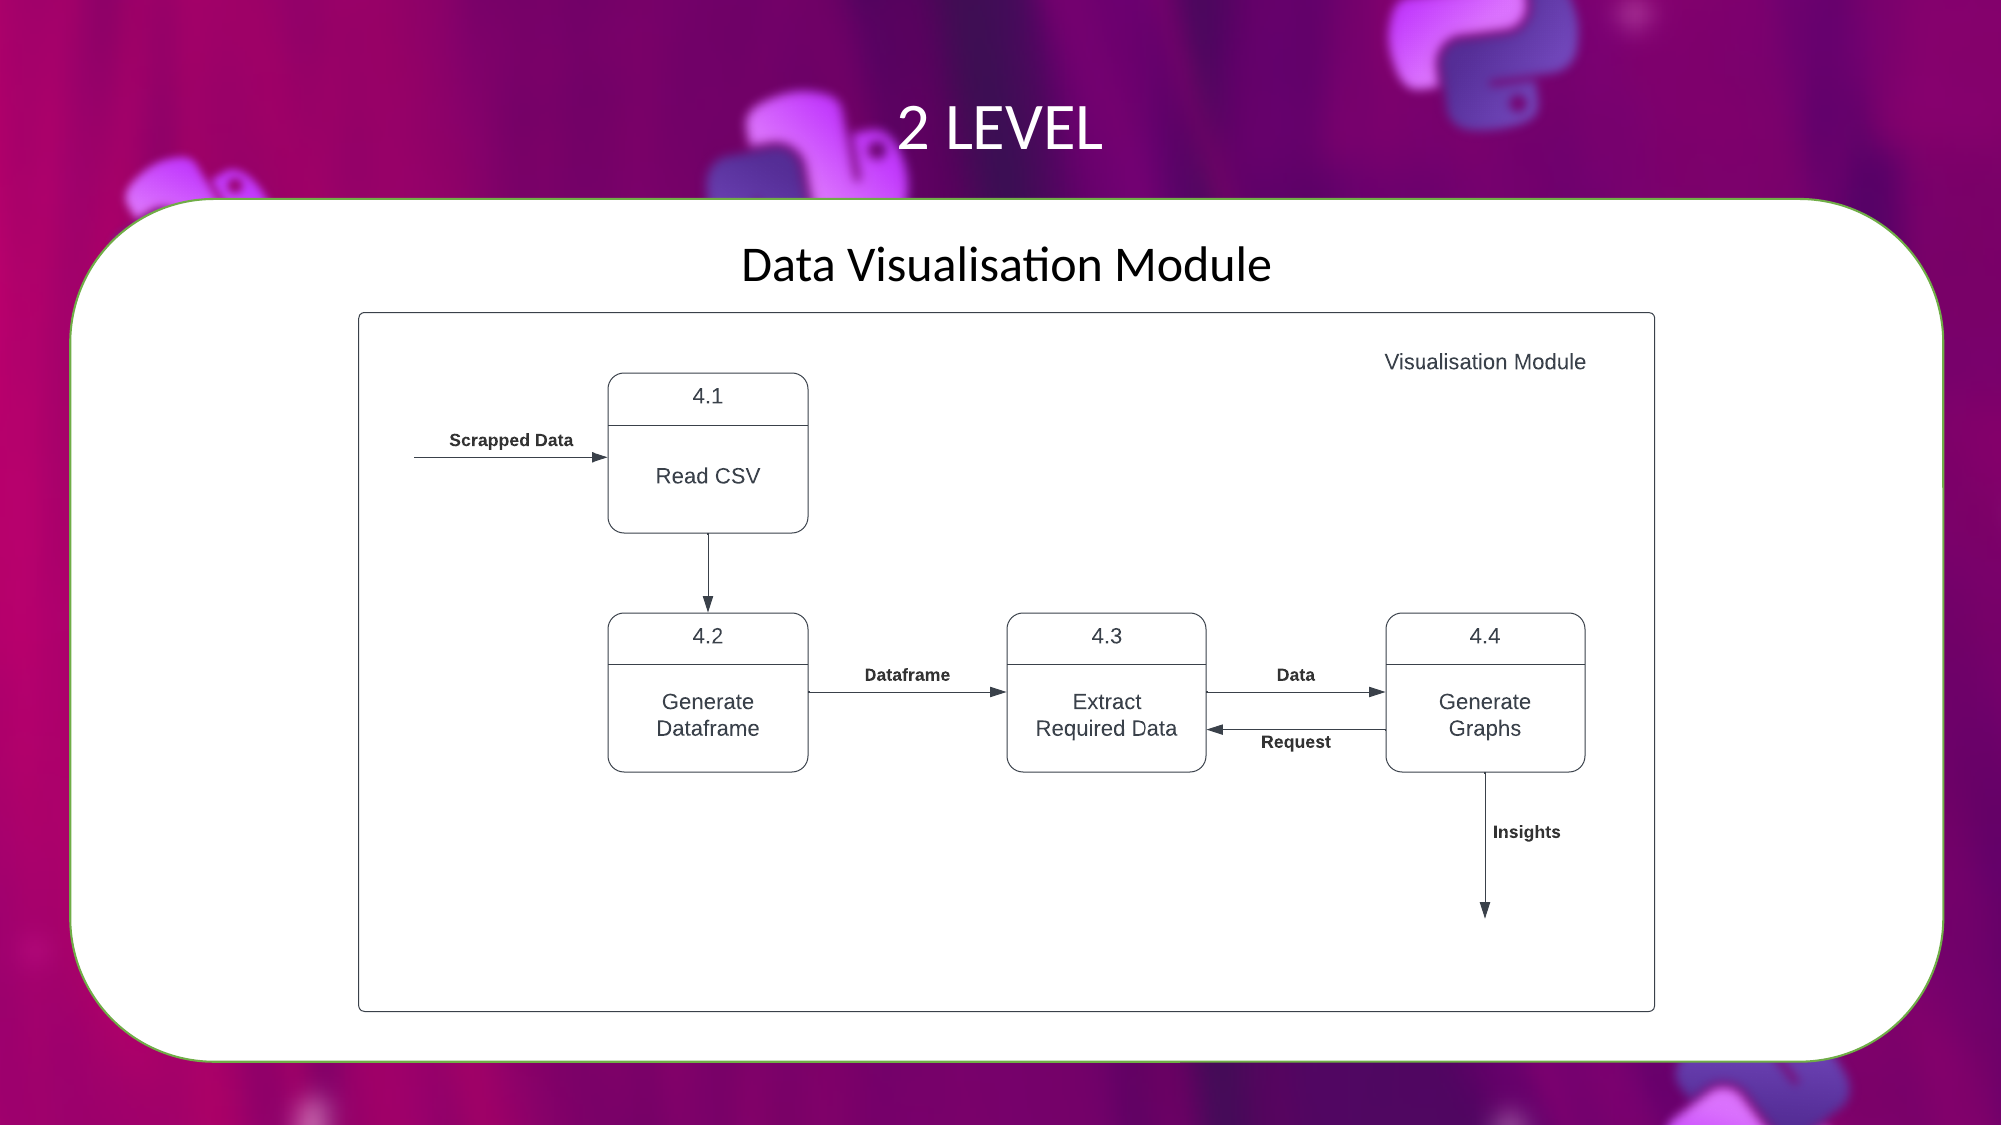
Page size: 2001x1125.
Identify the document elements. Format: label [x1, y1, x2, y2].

text_box [0, 0, 2000, 1125]
picture [318, 273, 1695, 1051]
